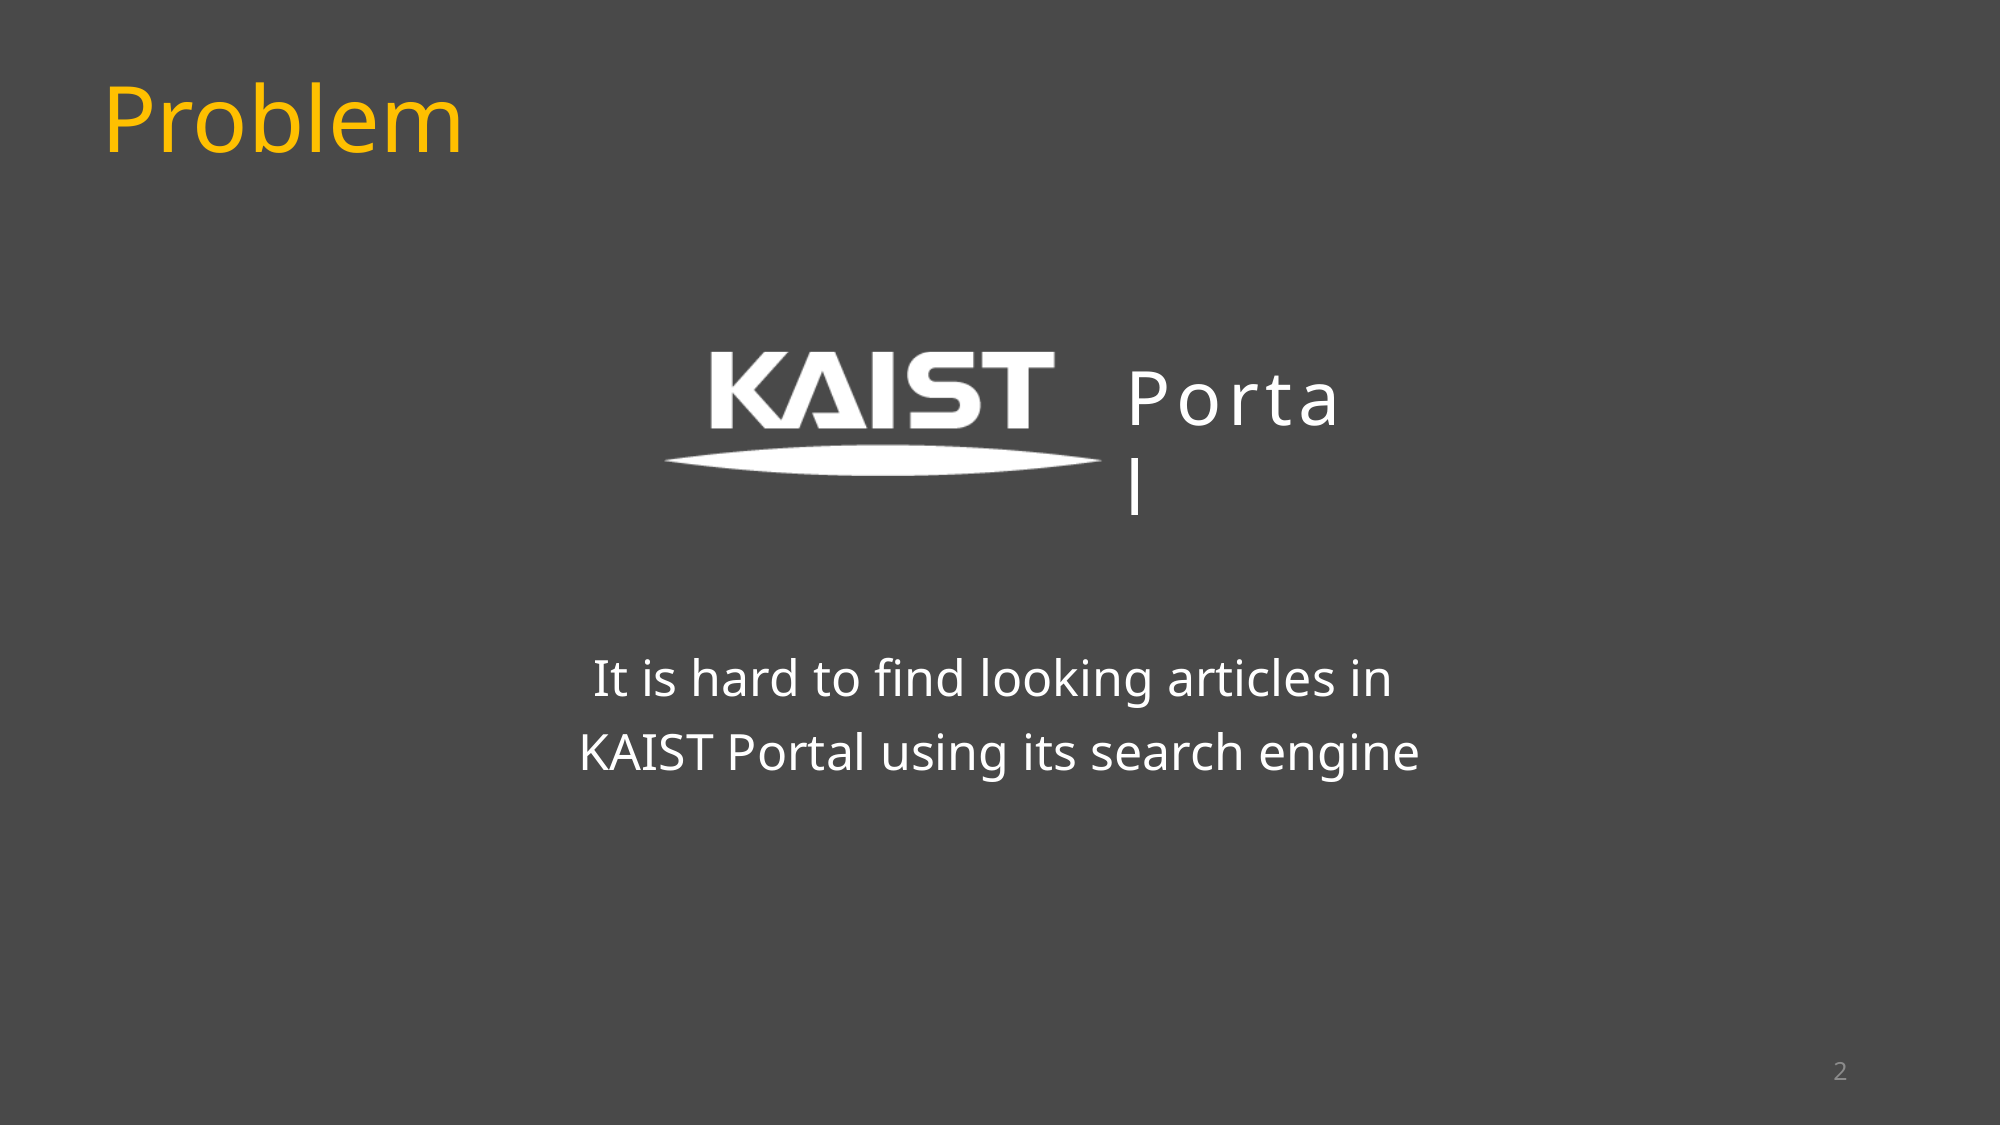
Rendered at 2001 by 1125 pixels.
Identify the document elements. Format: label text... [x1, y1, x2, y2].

slide_number 2 [1412, 1042, 1863, 1103]
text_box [621, 341, 1378, 487]
title Problem [86, 36, 1812, 210]
list It is hard to find looking articles in KAIST Portal using its search engine [176, 645, 1824, 898]
